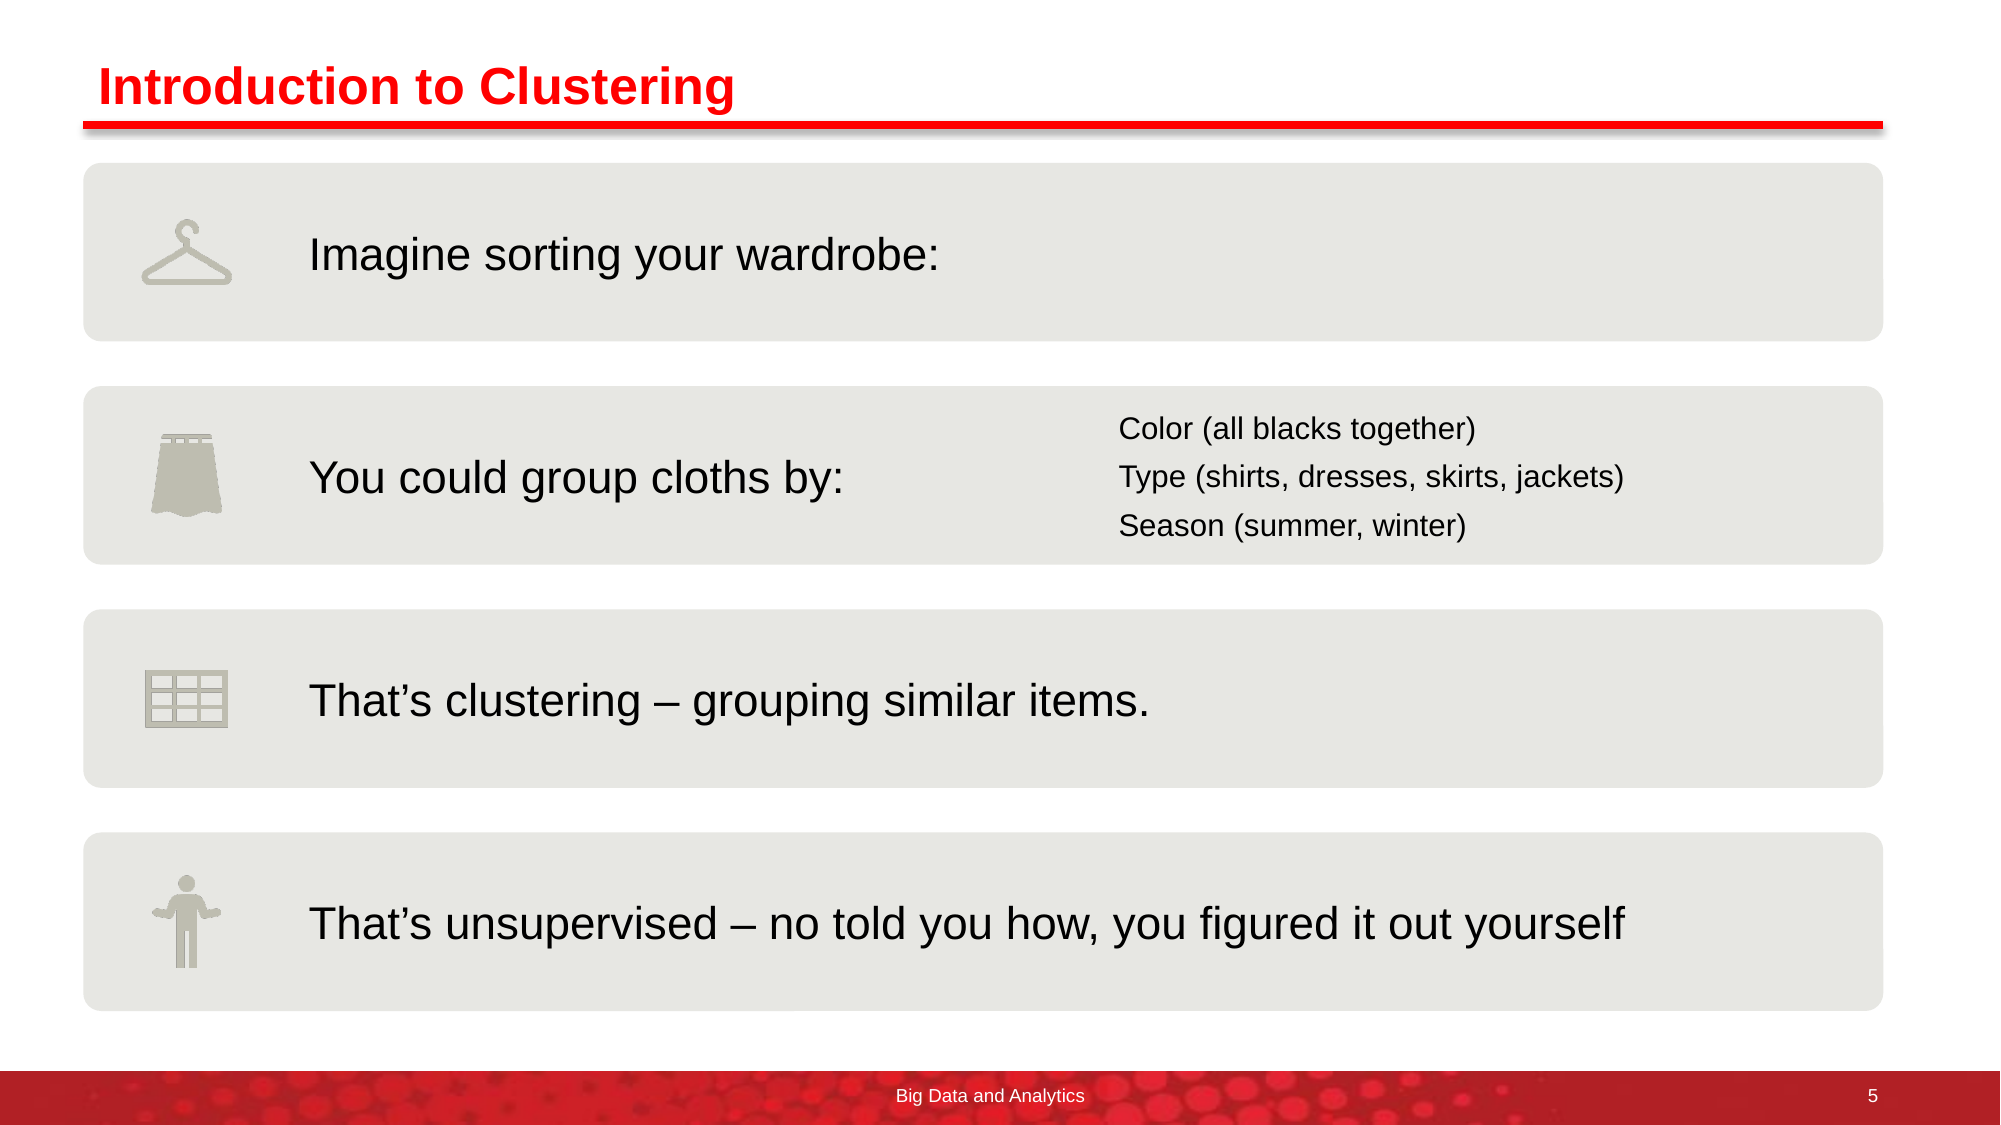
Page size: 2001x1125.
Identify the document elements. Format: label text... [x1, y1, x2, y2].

title Introduction to Clustering [83, 45, 1884, 148]
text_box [83, 162, 1884, 1012]
footer Big Data and Analytics [571, 1078, 1410, 1115]
picture [0, 1071, 2000, 1125]
slide_number 5 [1426, 1079, 1894, 1115]
